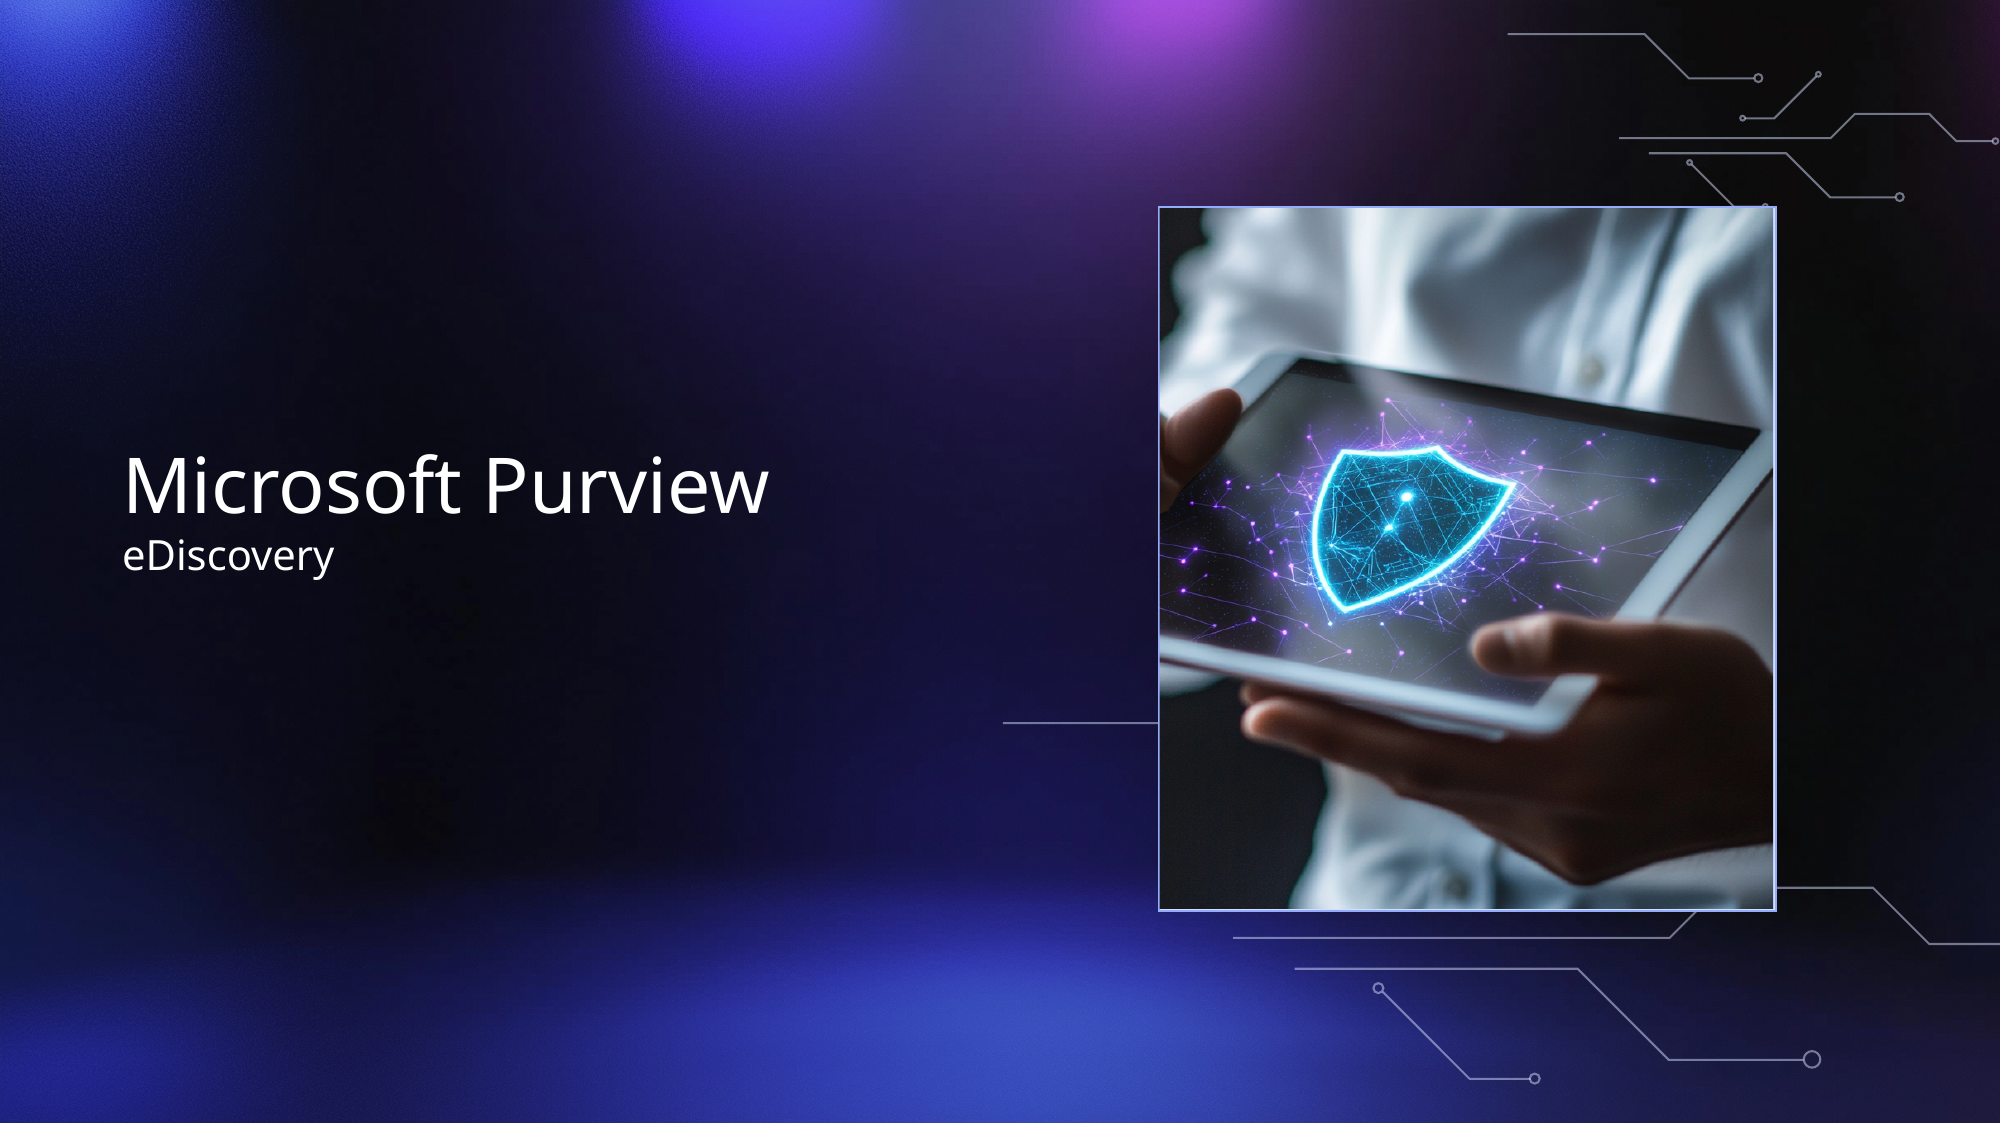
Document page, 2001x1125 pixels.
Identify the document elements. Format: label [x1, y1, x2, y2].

text_box [1507, 34, 1999, 209]
text_box [1002, 723, 2000, 1084]
picture [0, 0, 2000, 1123]
